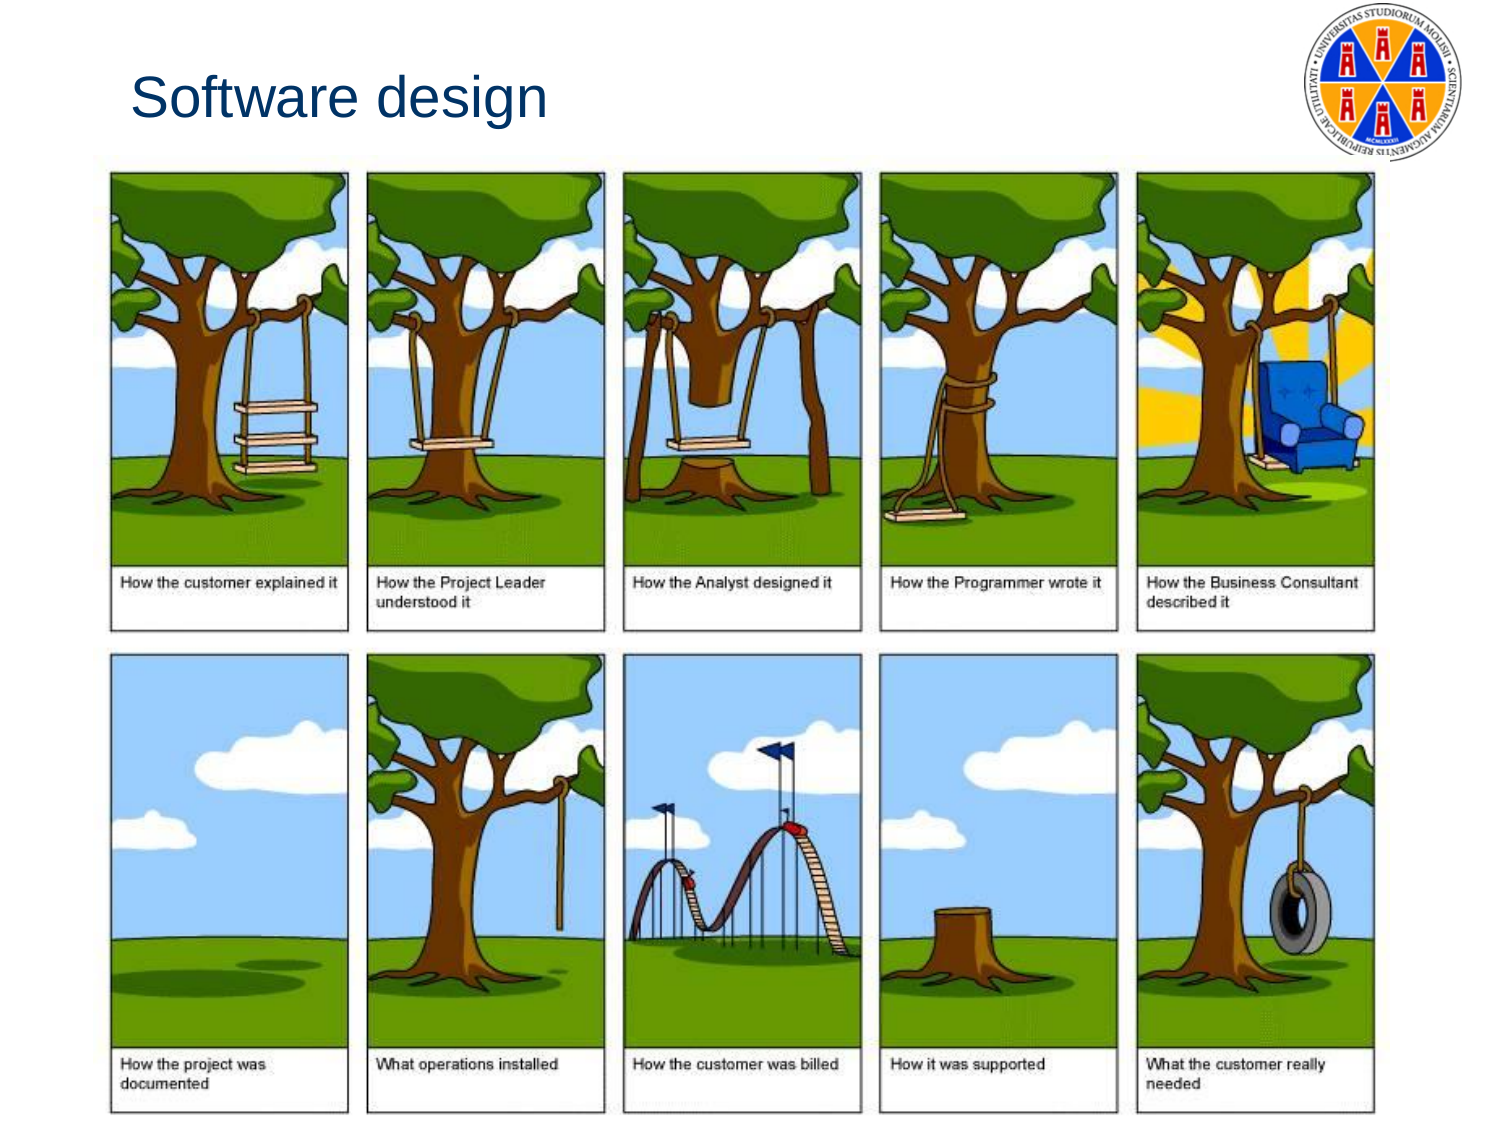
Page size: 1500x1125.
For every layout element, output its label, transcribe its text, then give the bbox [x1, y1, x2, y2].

title Software design [115, 0, 1391, 155]
picture [93, 0, 1500, 1125]
